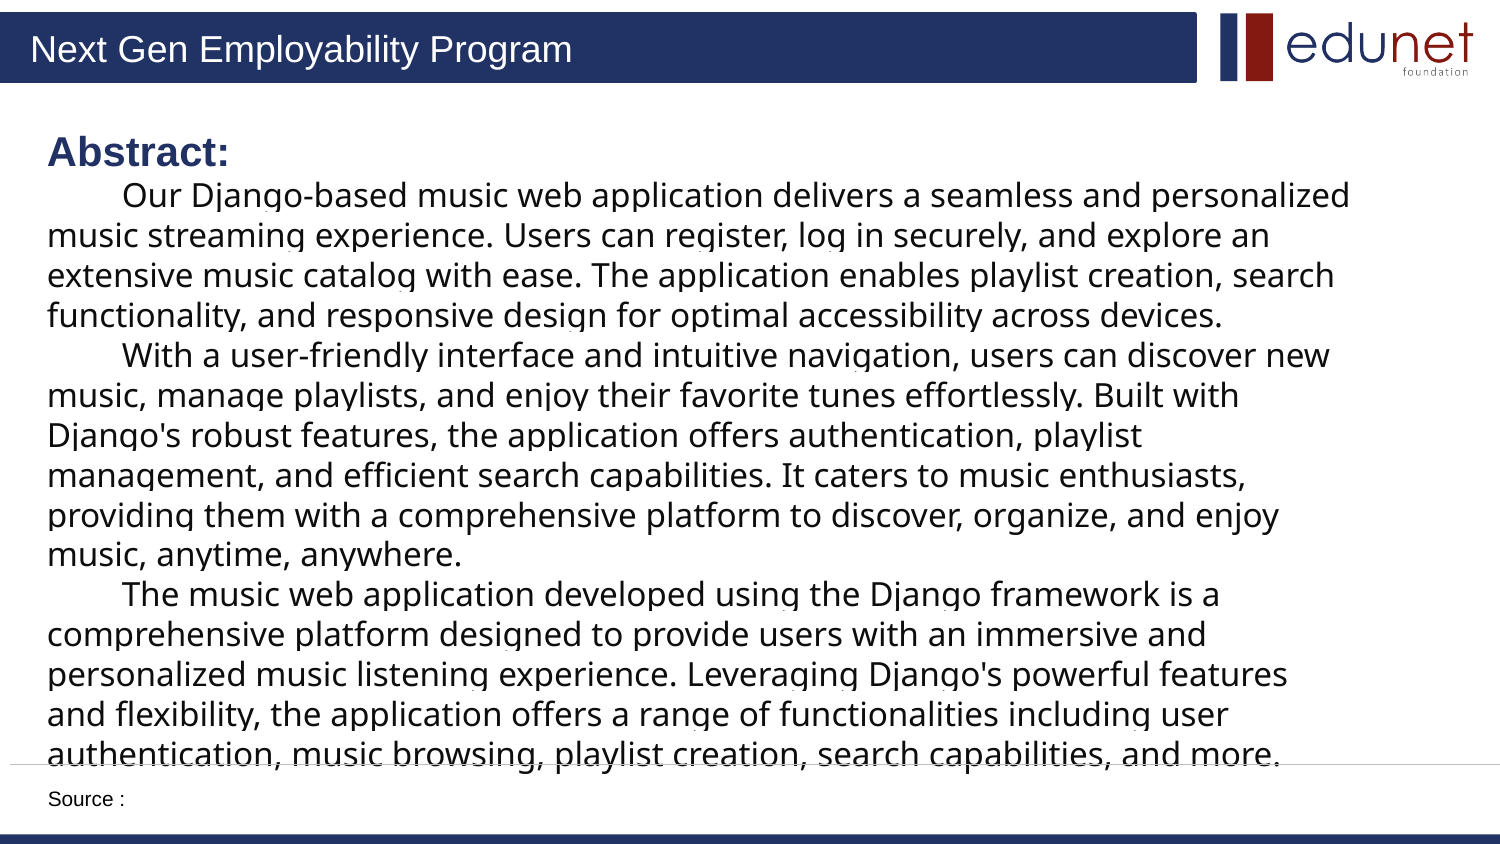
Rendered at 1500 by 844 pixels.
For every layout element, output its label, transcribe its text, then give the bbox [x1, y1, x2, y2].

picture [1279, 14, 1482, 83]
title Abstract: Our Django-based music web application delivers a seamless and personalized music streaming experience. Users can register, log in securely, and explore an extensive music catalog with ease. The application enables playlist creation, search functionality, and responsive design for optimal accessibility across devices. With a user-friendly interface and intuitive navigation, users can discover new music, manage playlists, and enjoy their favorite tunes effortlessly. Built with Django's robust features, the application offers authentication, playlist management, and efficient search capabilities. It caters to music enthusiasts, providing them with a comprehensive platform to discover, organize, and enjoy music, anytime, anywhere. The music web application developed using the Django framework is a comprehensive platform designed to provide users with an immersive and personalized music listening experience. Leveraging Django's powerful features and flexibility, the application offers a range of functionalities including user authentication, music browsing, playlist creation, search capabilities, and more. [31, 109, 1369, 163]
text_box Source : [32, 773, 149, 824]
